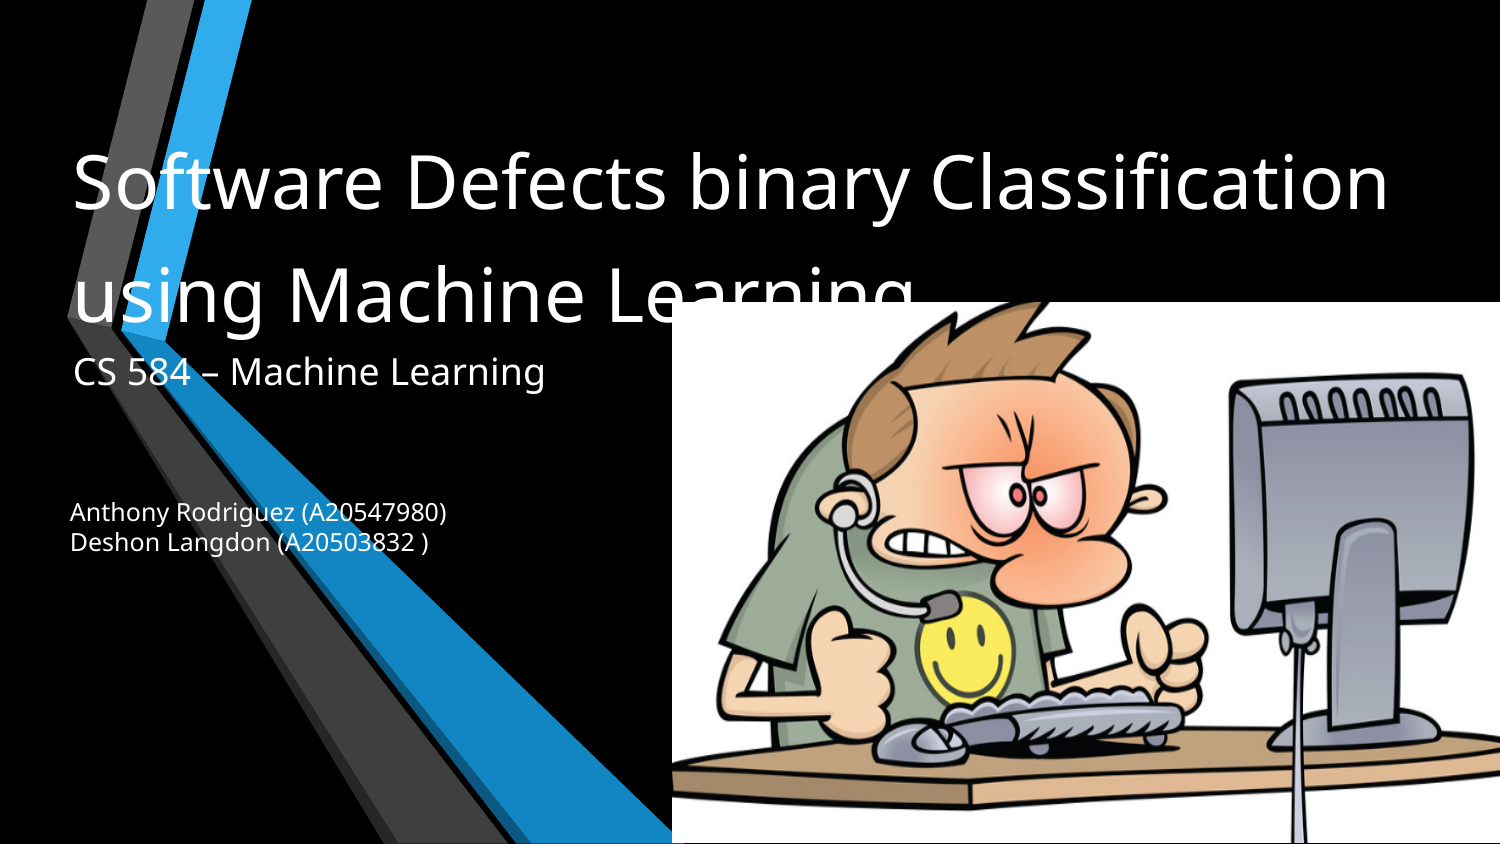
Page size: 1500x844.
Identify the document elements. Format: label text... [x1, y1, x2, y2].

text_box Anthony Rodriguez (A20547980) Deshon Langdon (A20503832 ) [54, 481, 667, 572]
picture [672, 302, 1500, 843]
title Software Defects binary Classification using Machine Learning CS 584 – Machine Learning [42, 187, 1489, 401]
